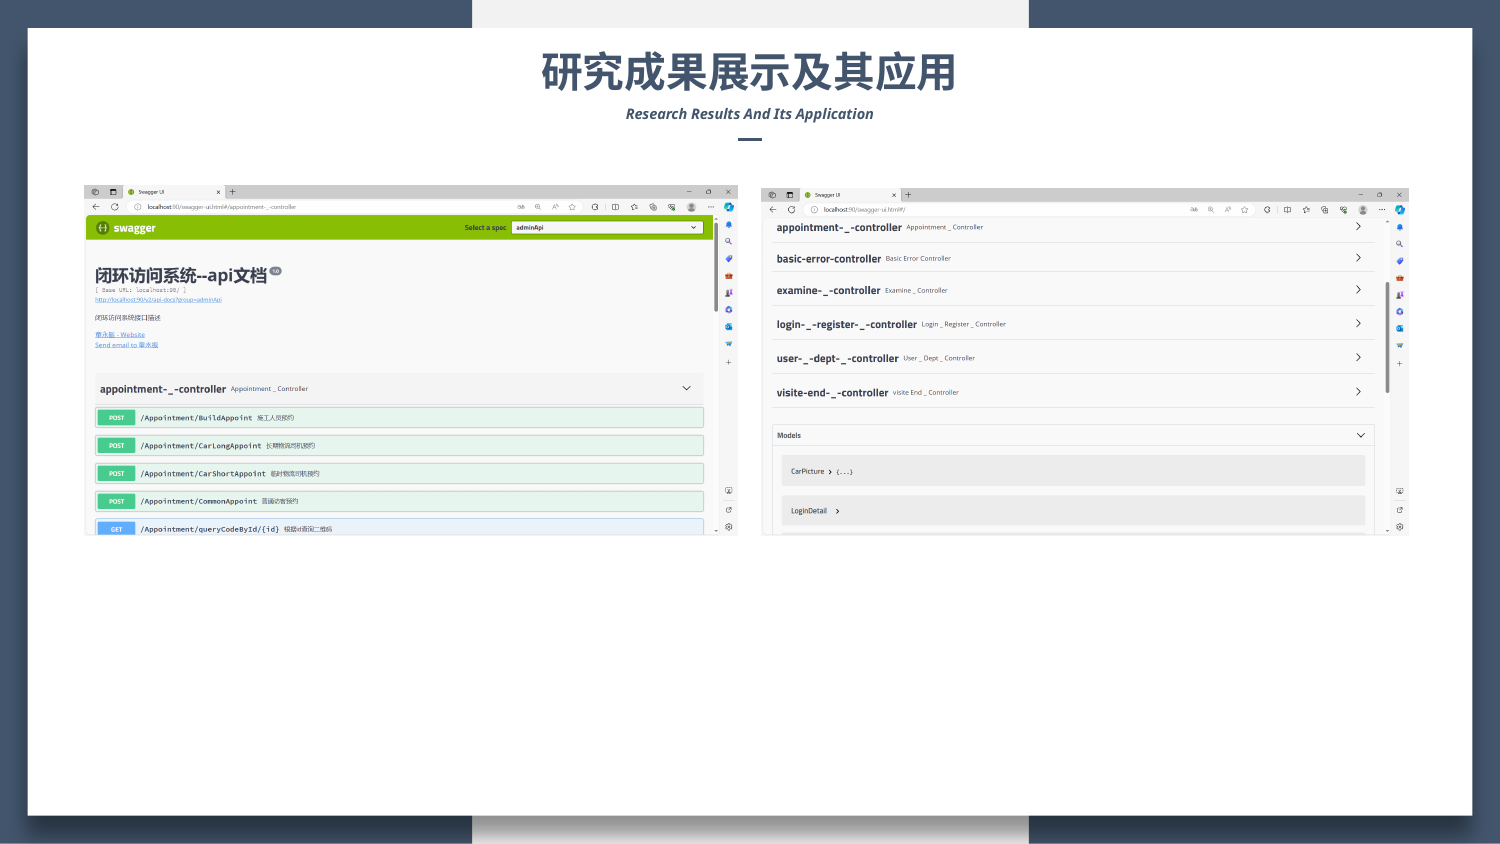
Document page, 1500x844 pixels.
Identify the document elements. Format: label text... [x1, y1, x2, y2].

text_box Research Results And Its Application [492, 97, 1008, 130]
picture [761, 188, 1409, 536]
picture [84, 185, 738, 536]
text_box 研究成果展示及其应用 [526, 38, 974, 97]
